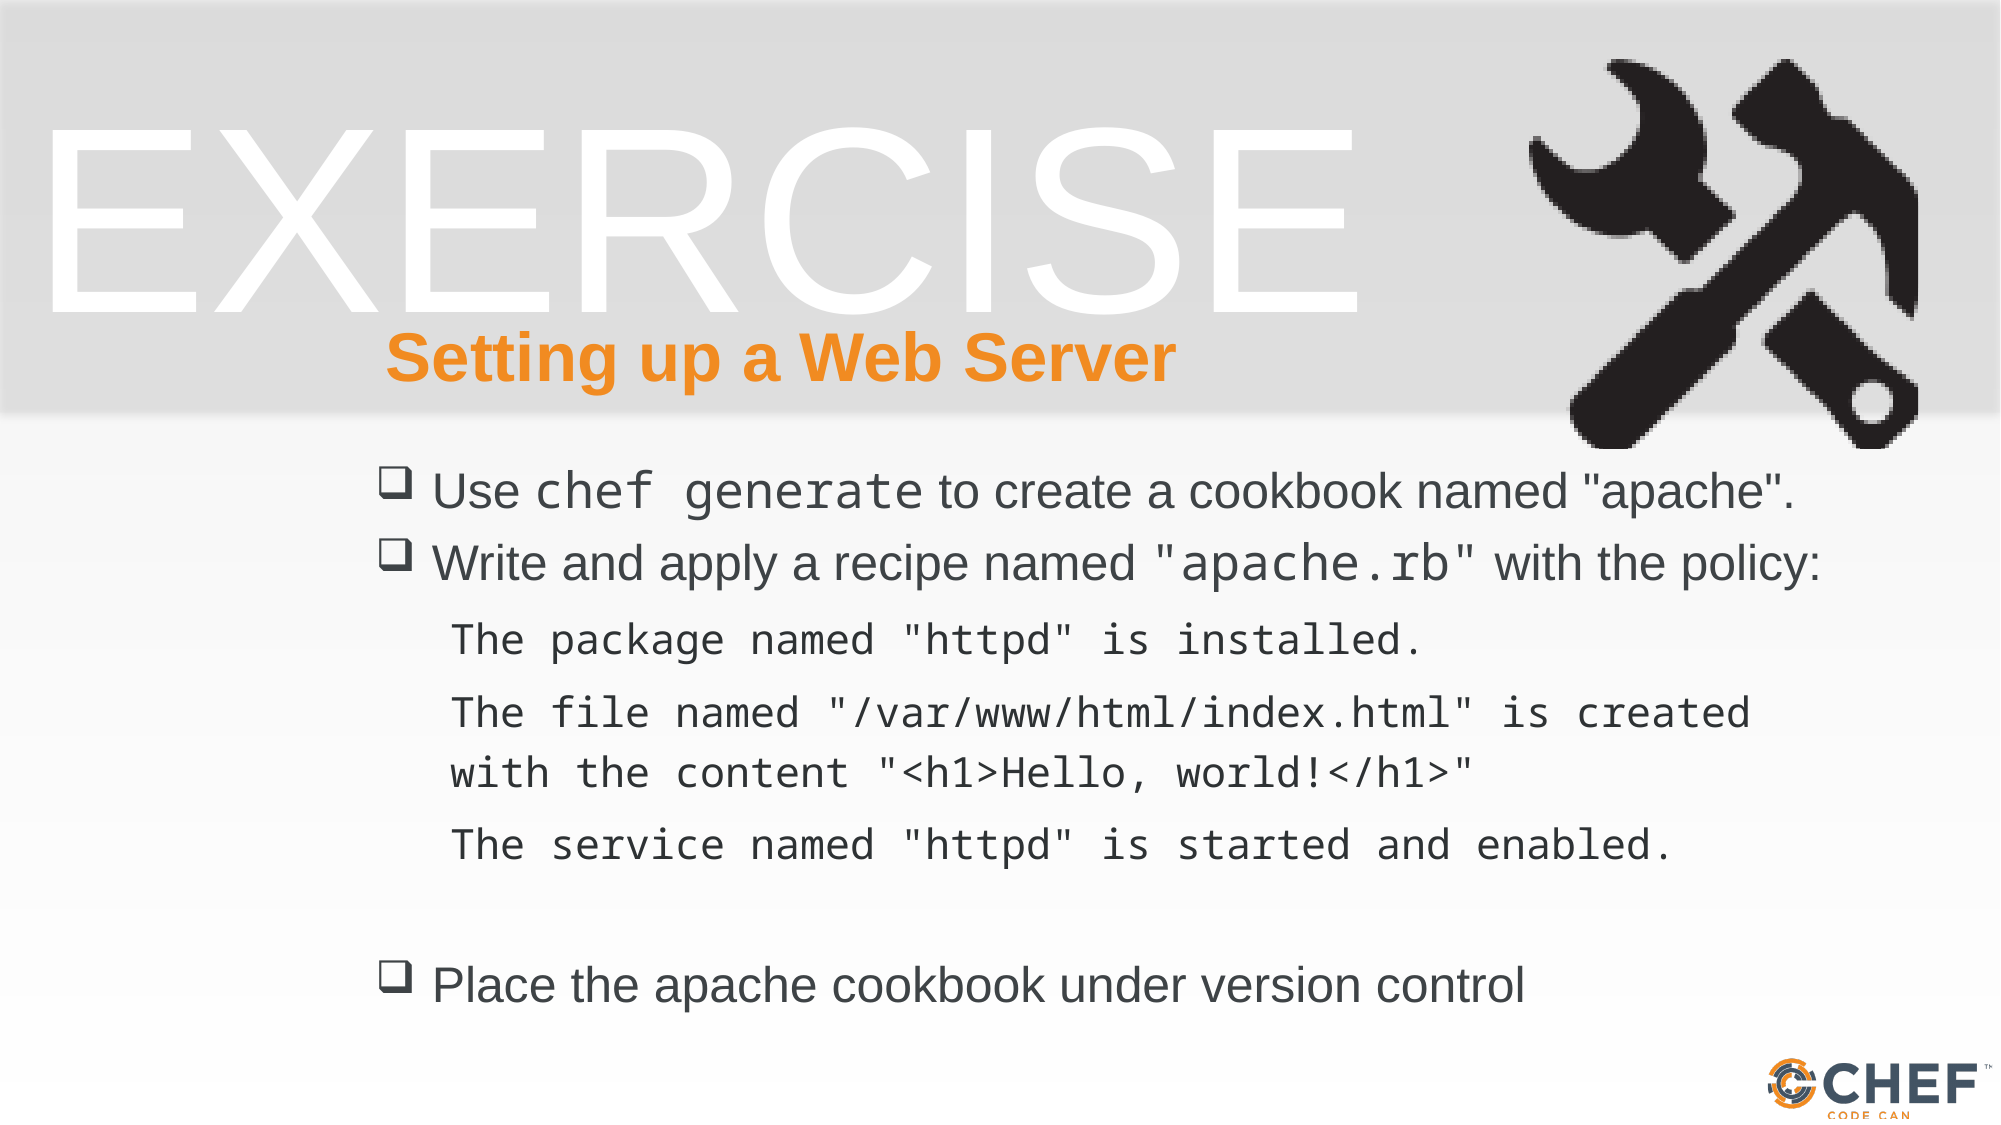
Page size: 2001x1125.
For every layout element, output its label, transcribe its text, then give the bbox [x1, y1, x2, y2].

subtitle Use chef generate to create a cookbook named "apache". Write and apply a recipe named "apache.rb" with the policy: The package named "httpd" is installed. The file named "/var/www/html/index.html" is created with the content "<h1>Hello, world!</h1>" The service named "httpd" is started and enabled. Place the apache cookbook under version control [360, 431, 1838, 1016]
title Setting up a Web Server [370, 307, 1721, 412]
